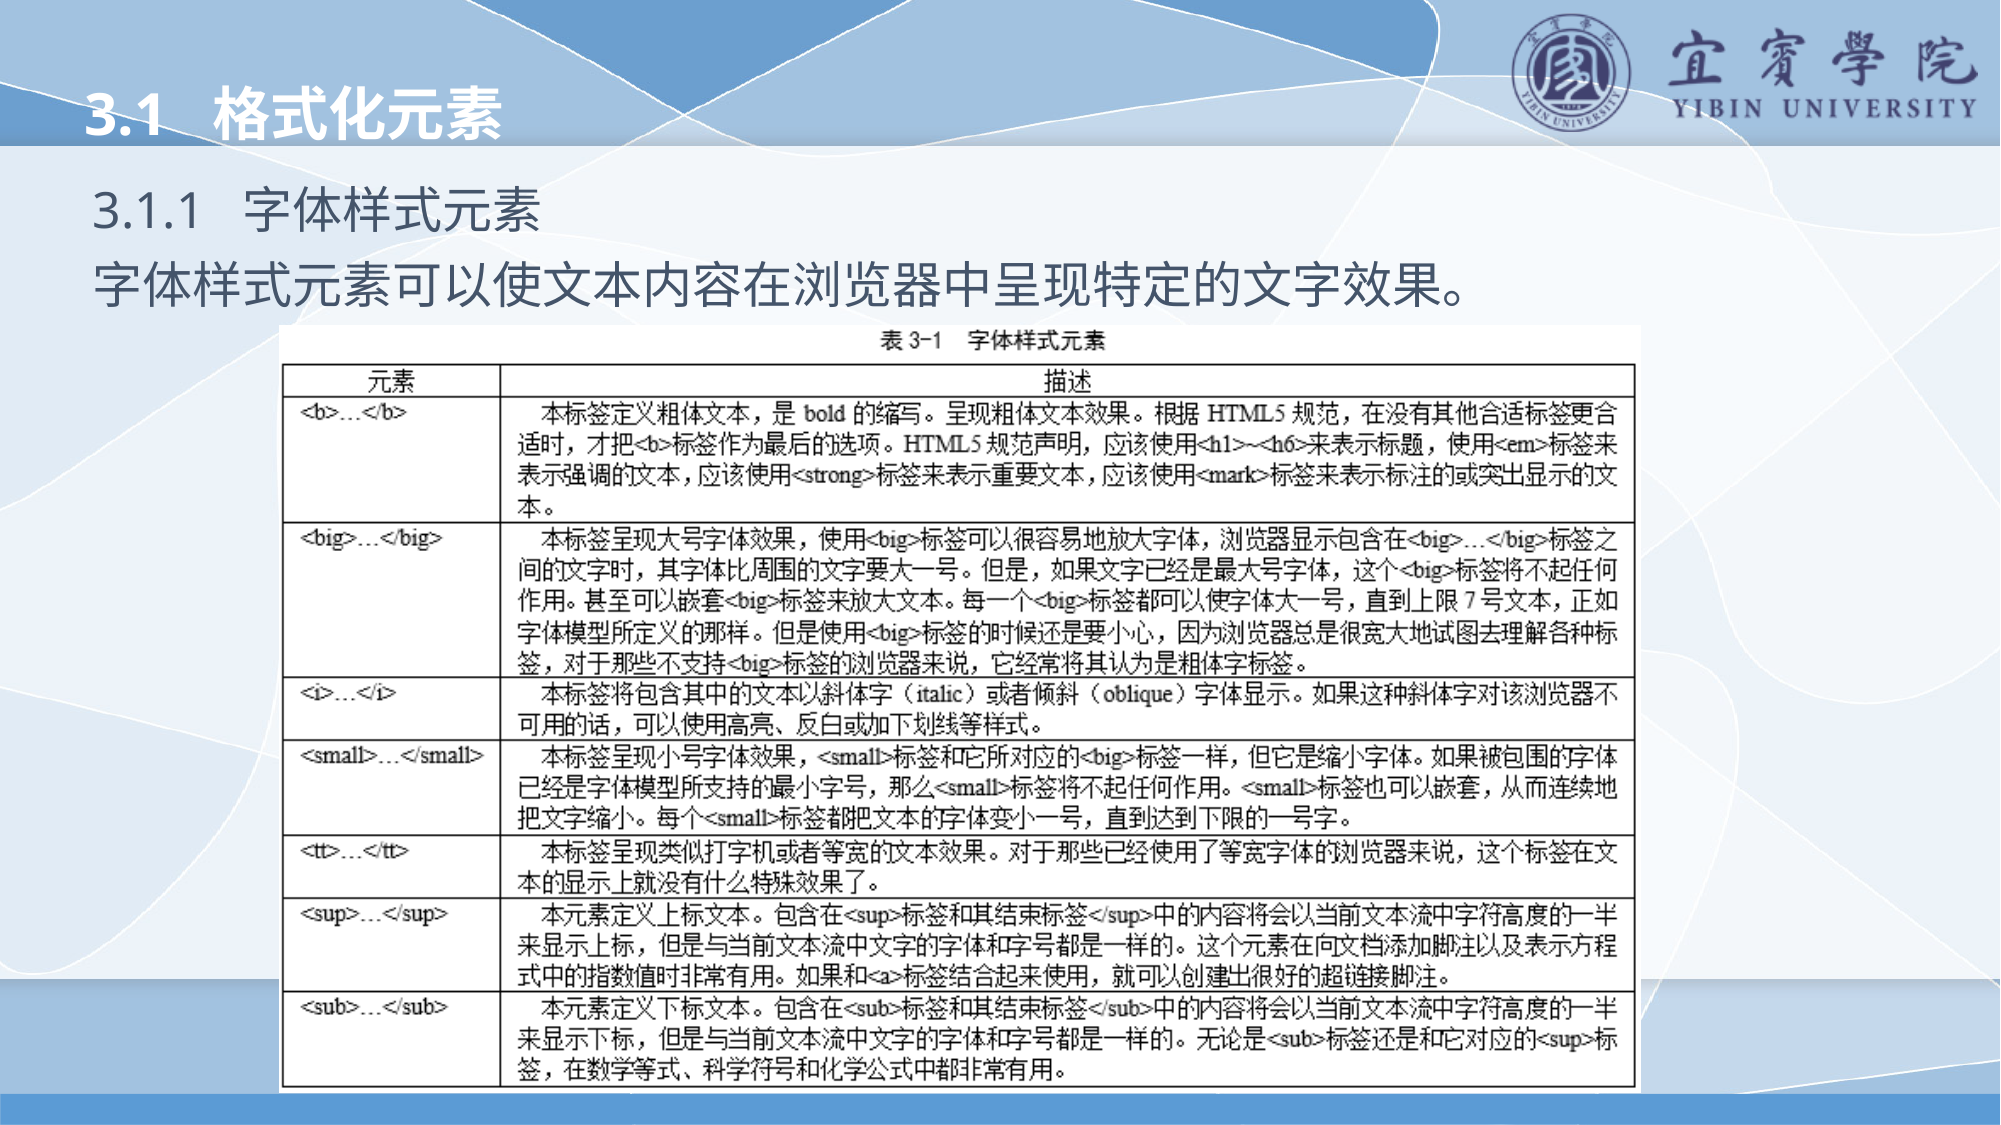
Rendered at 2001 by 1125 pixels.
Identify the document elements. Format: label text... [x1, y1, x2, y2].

picture [1510, 12, 1978, 134]
text_box 3.1 格式化元素 [67, 67, 764, 156]
text_box 3.1.1 字体样式元素 字体样式元素可以使文本内容在浏览器中呈现特定的文字效果。 [2, 177, 1857, 322]
picture [279, 325, 1641, 1093]
text_box [0, 1093, 2000, 1125]
